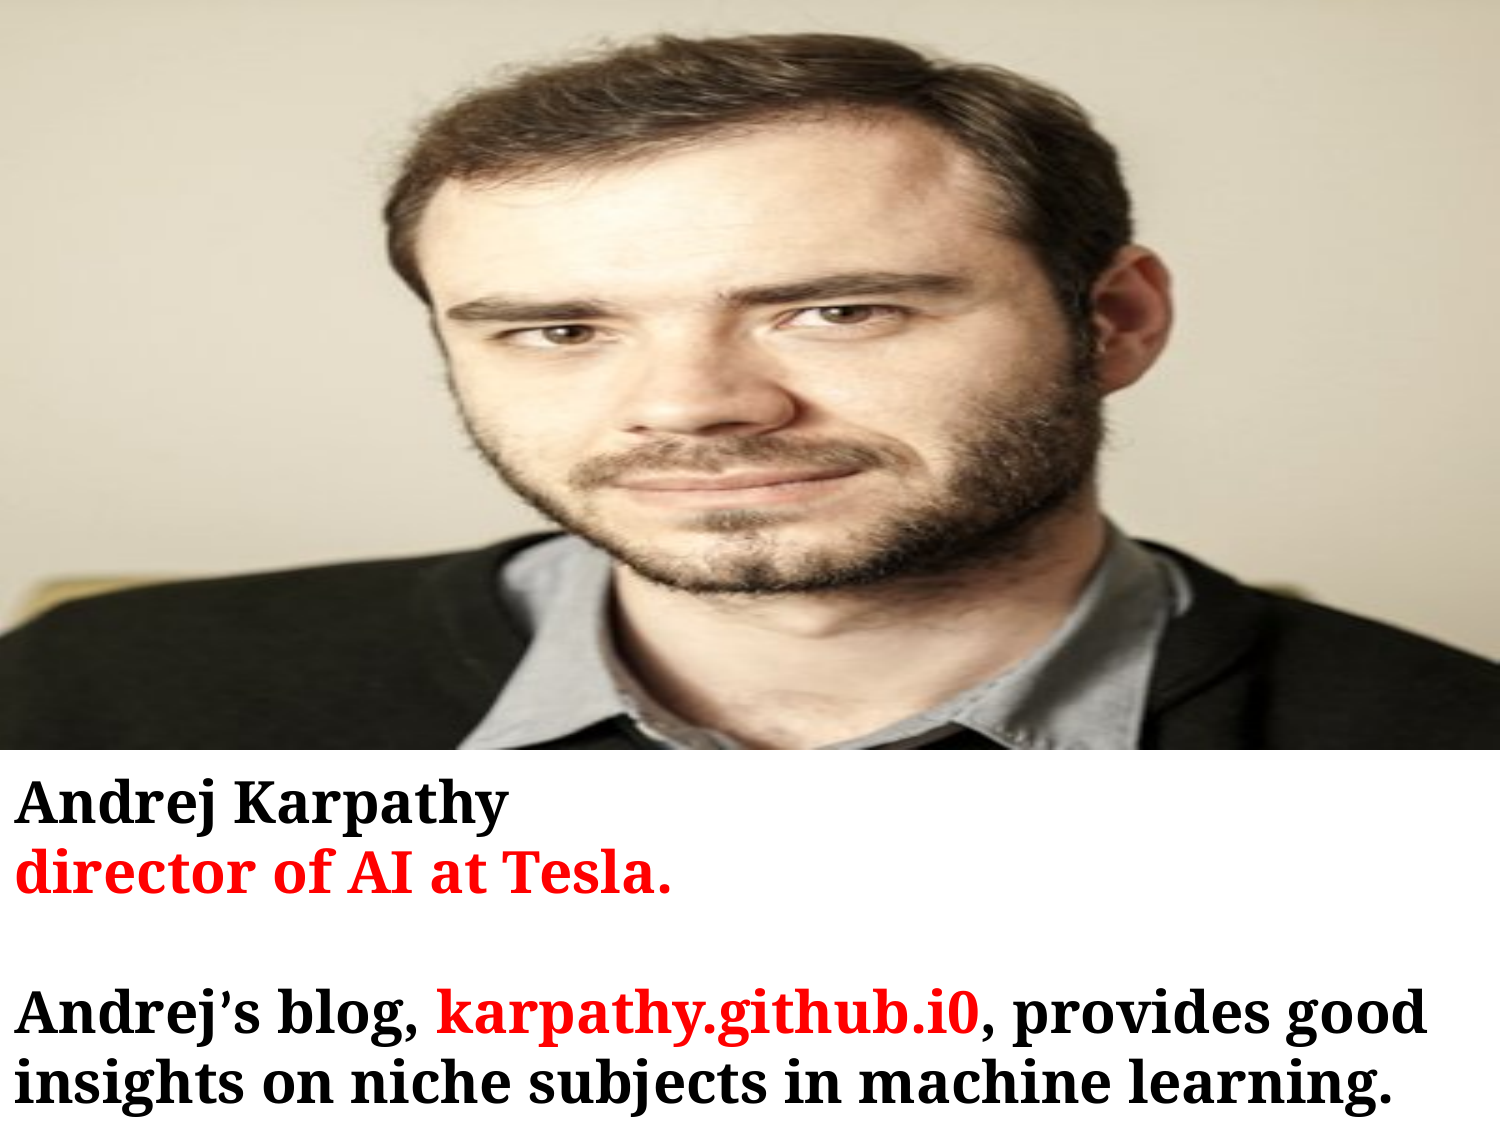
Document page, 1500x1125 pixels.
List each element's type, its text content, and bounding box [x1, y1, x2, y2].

picture [0, 0, 1500, 751]
text_box Andrej Karpathy director of AI at Tesla. Andrej’s blog, karpathy.github.i0, provides good insights on niche subjects in machine learning. [0, 758, 1500, 1123]
